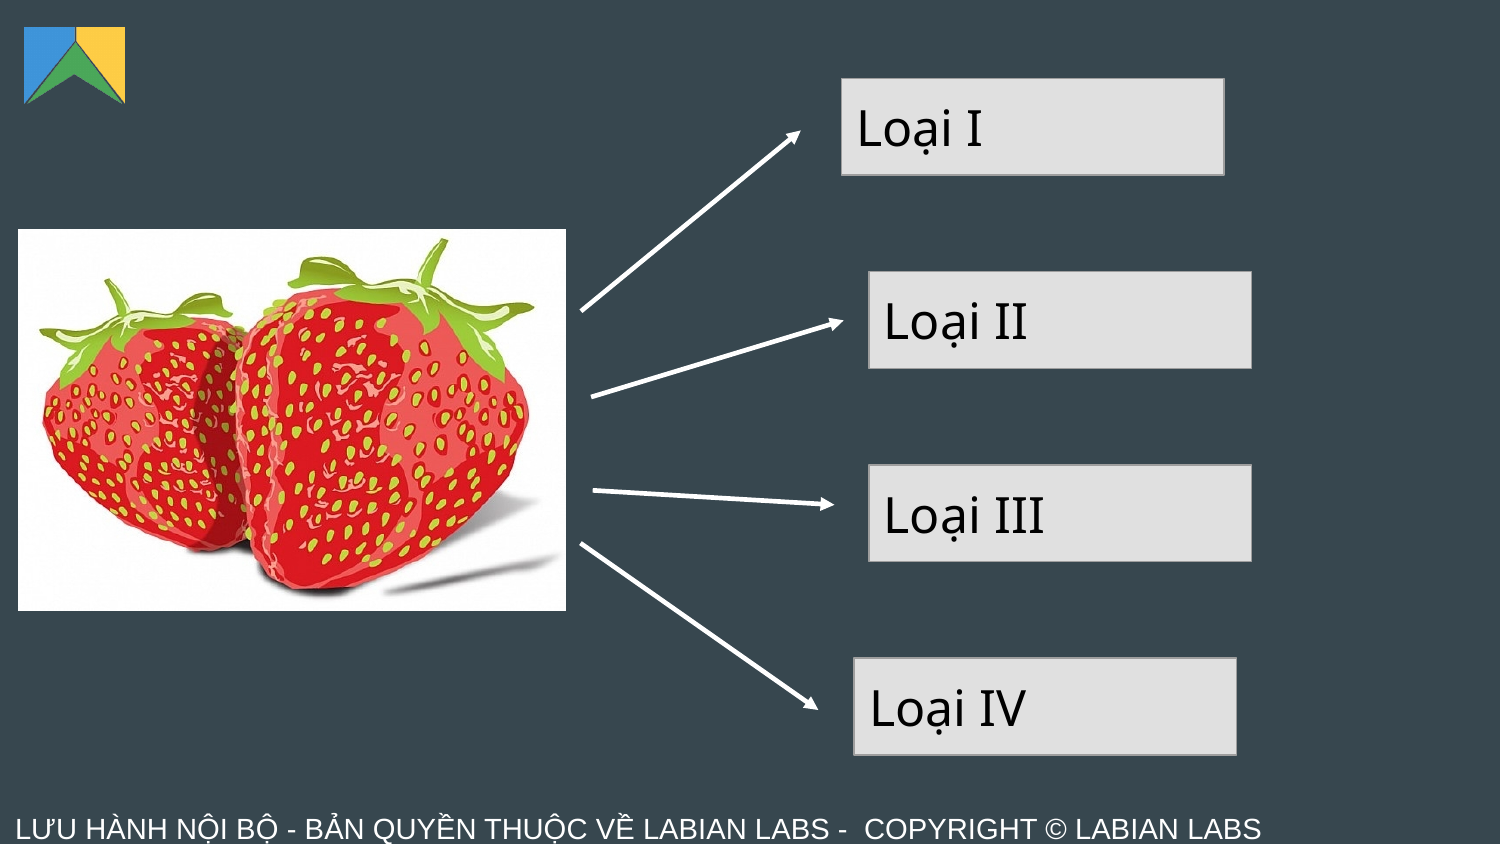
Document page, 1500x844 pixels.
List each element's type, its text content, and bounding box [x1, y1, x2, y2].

picture [17, 228, 567, 612]
text_box Loại I [841, 78, 1224, 176]
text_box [592, 490, 835, 506]
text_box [580, 130, 801, 312]
picture [24, 27, 125, 104]
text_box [580, 542, 819, 711]
text_box Loại III [868, 464, 1252, 562]
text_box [590, 320, 844, 398]
text_box Loại II [868, 271, 1252, 369]
text_box Loại IV [854, 658, 1237, 755]
